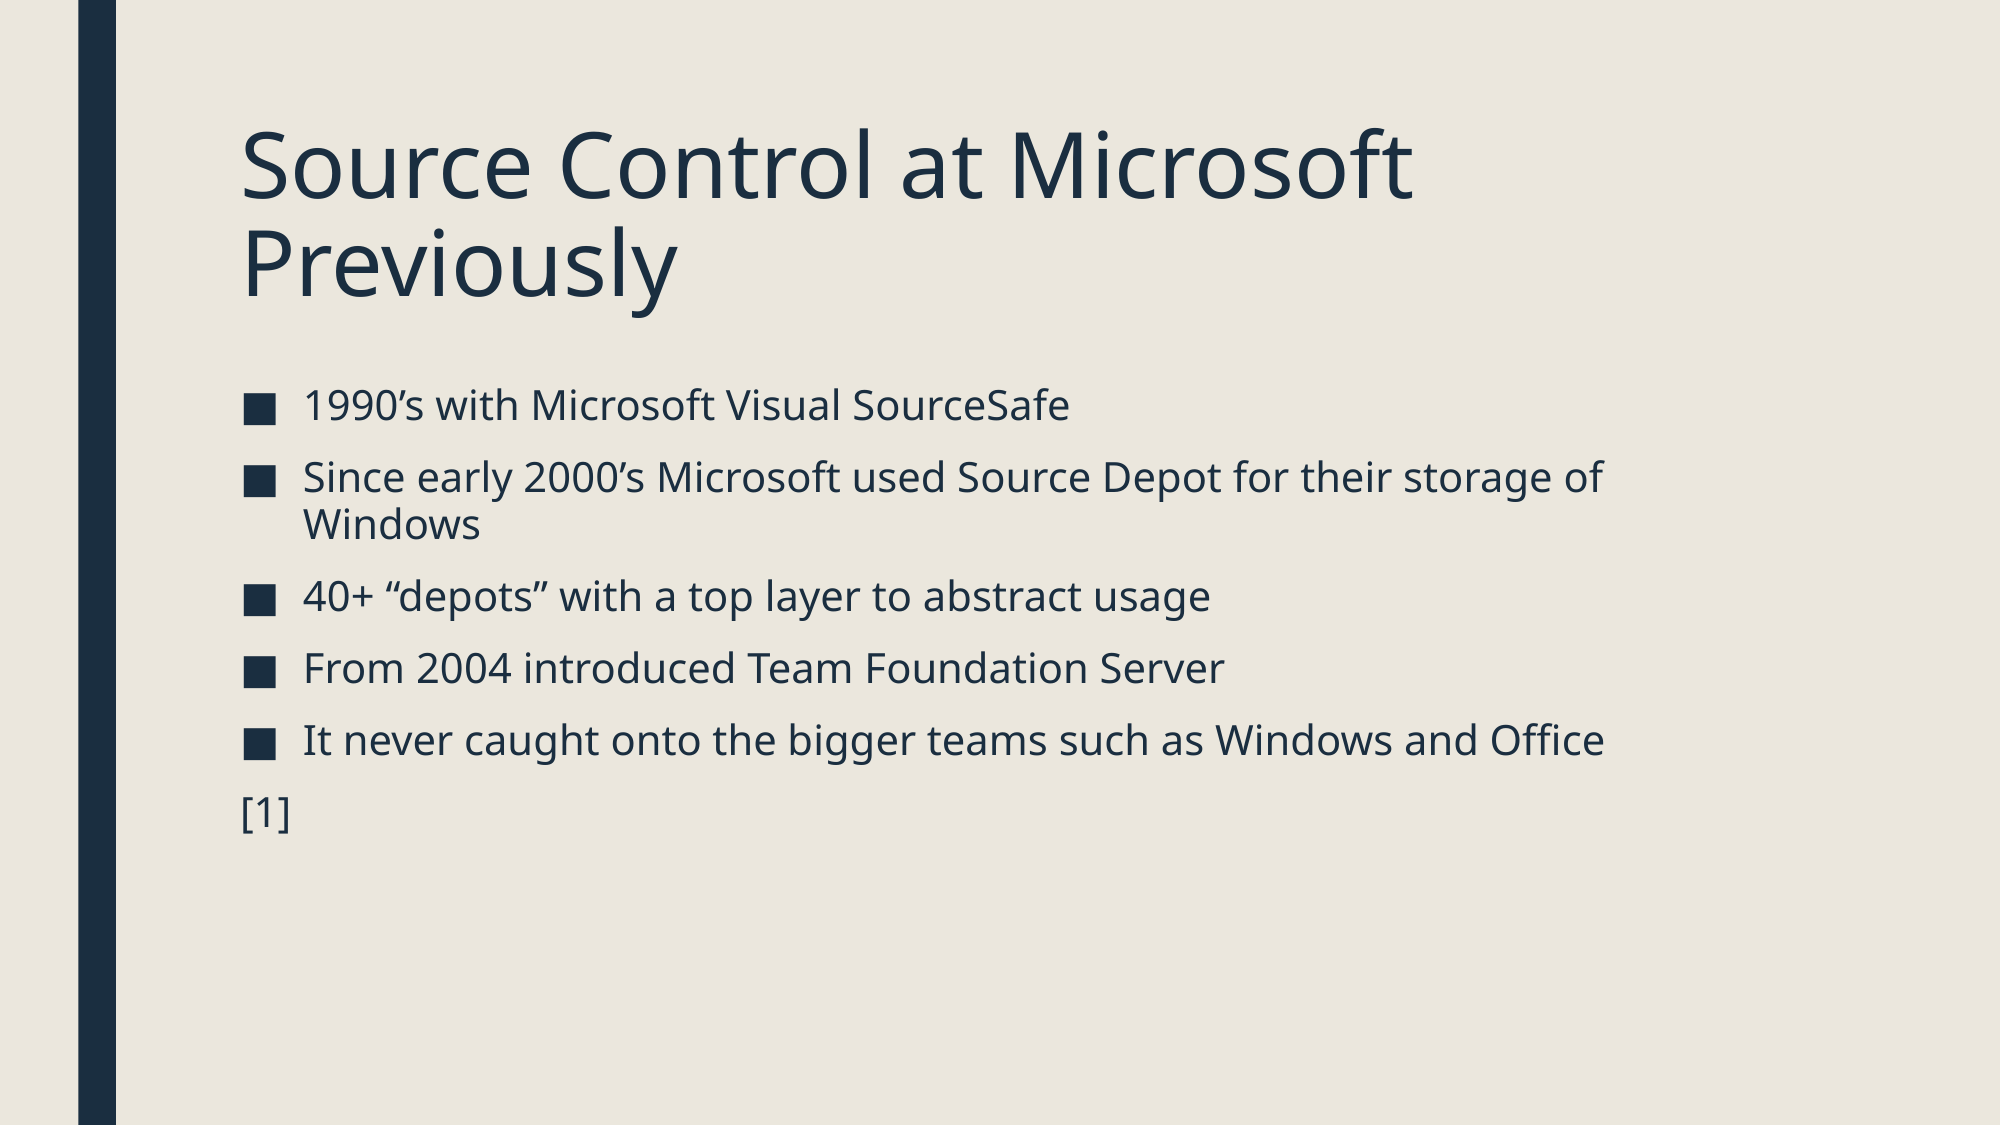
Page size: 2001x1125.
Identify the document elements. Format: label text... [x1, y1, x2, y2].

title Source Control at Microsoft Previously [225, 112, 1800, 357]
list 1990’s with Microsoft Visual SourceSafe Since early 2000’s Microsoft used Source Depot for their storage of Windows 40+ “depots” with a top layer to abstract usage From 2004 introduced Team Foundation Server It never caught onto the bigger teams such as Windows and Office [1] [225, 375, 1800, 963]
